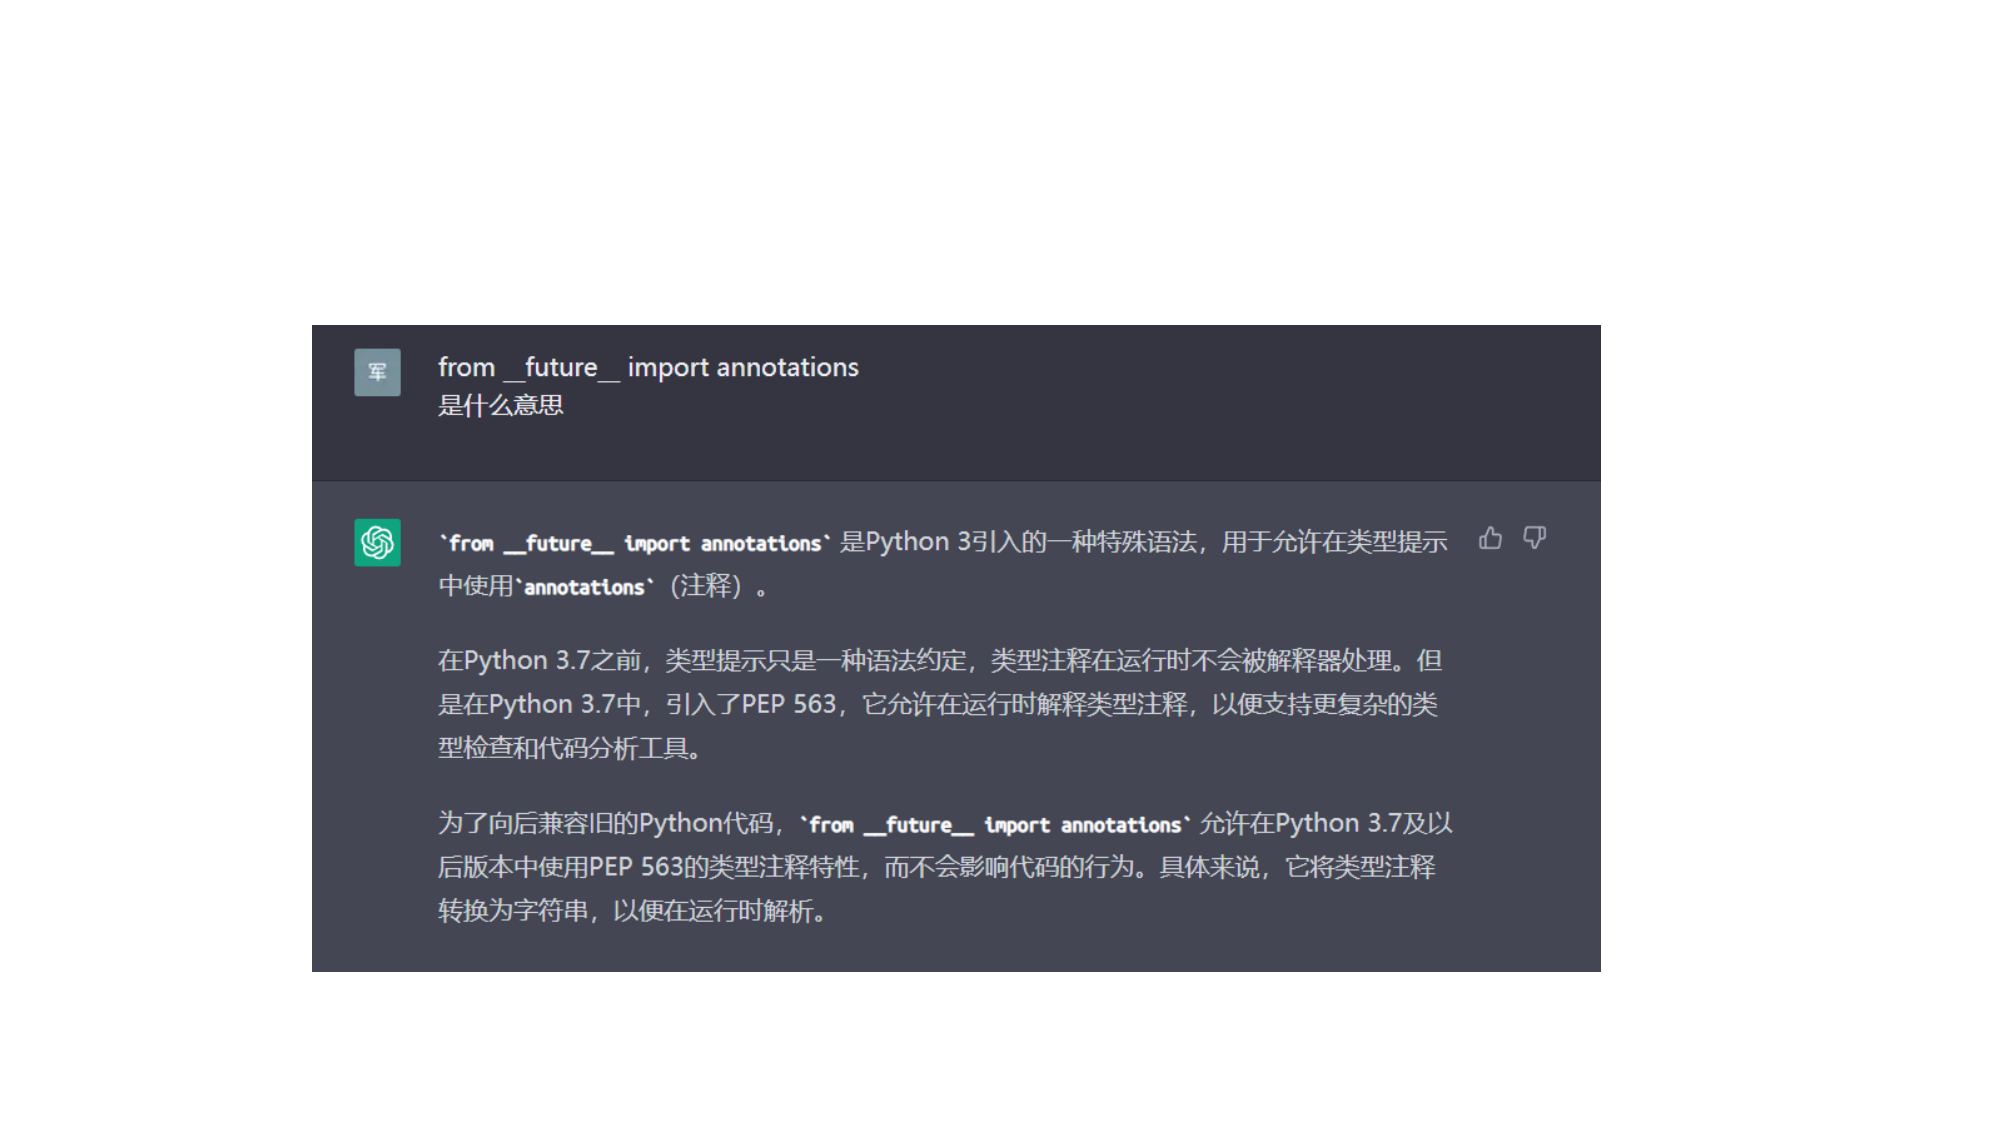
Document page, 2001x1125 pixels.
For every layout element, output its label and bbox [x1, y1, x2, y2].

picture [312, 325, 1601, 973]
